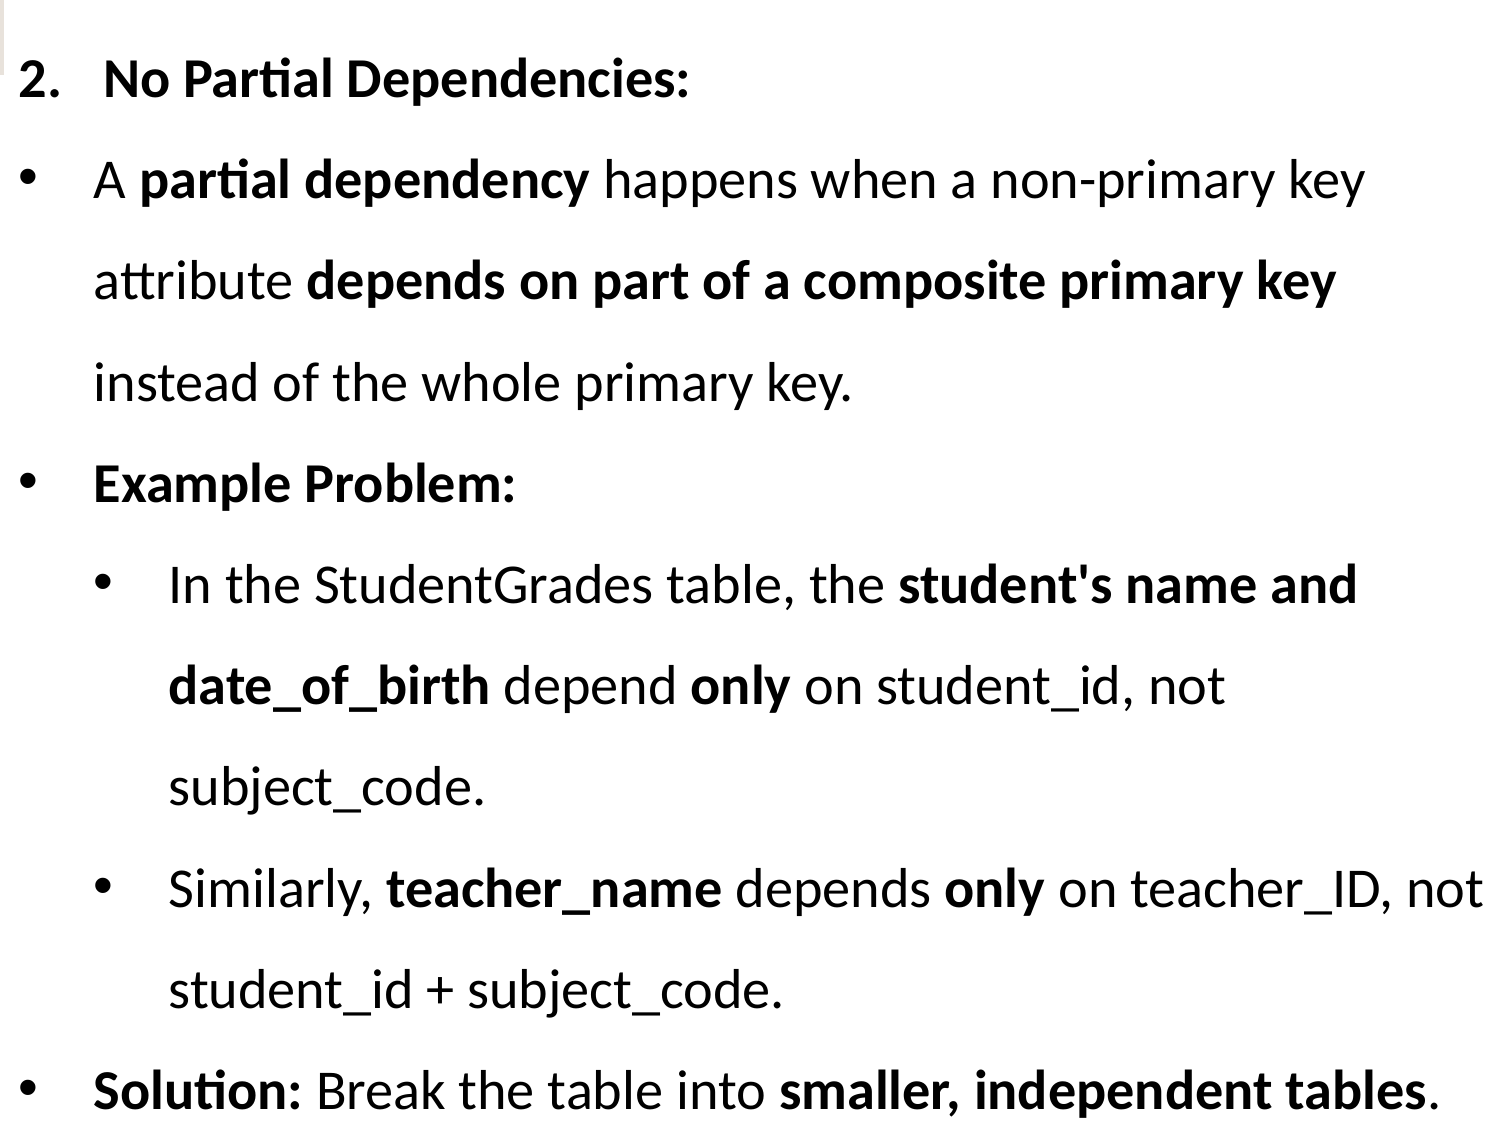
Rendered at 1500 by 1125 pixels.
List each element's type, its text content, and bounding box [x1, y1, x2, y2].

text_box No Partial Dependencies: A partial dependency happens when a non-primary key attribute depends on part of a composite primary key instead of the whole primary key. Example Problem: In the StudentGrades table, the student's name and date_of_birth depend only on student_id, not subject_code. Similarly, teacher_name depends only on teacher_ID, not student_id + subject_code. Solution: Break the table into smaller, independent tables. [4, 0, 1500, 1125]
